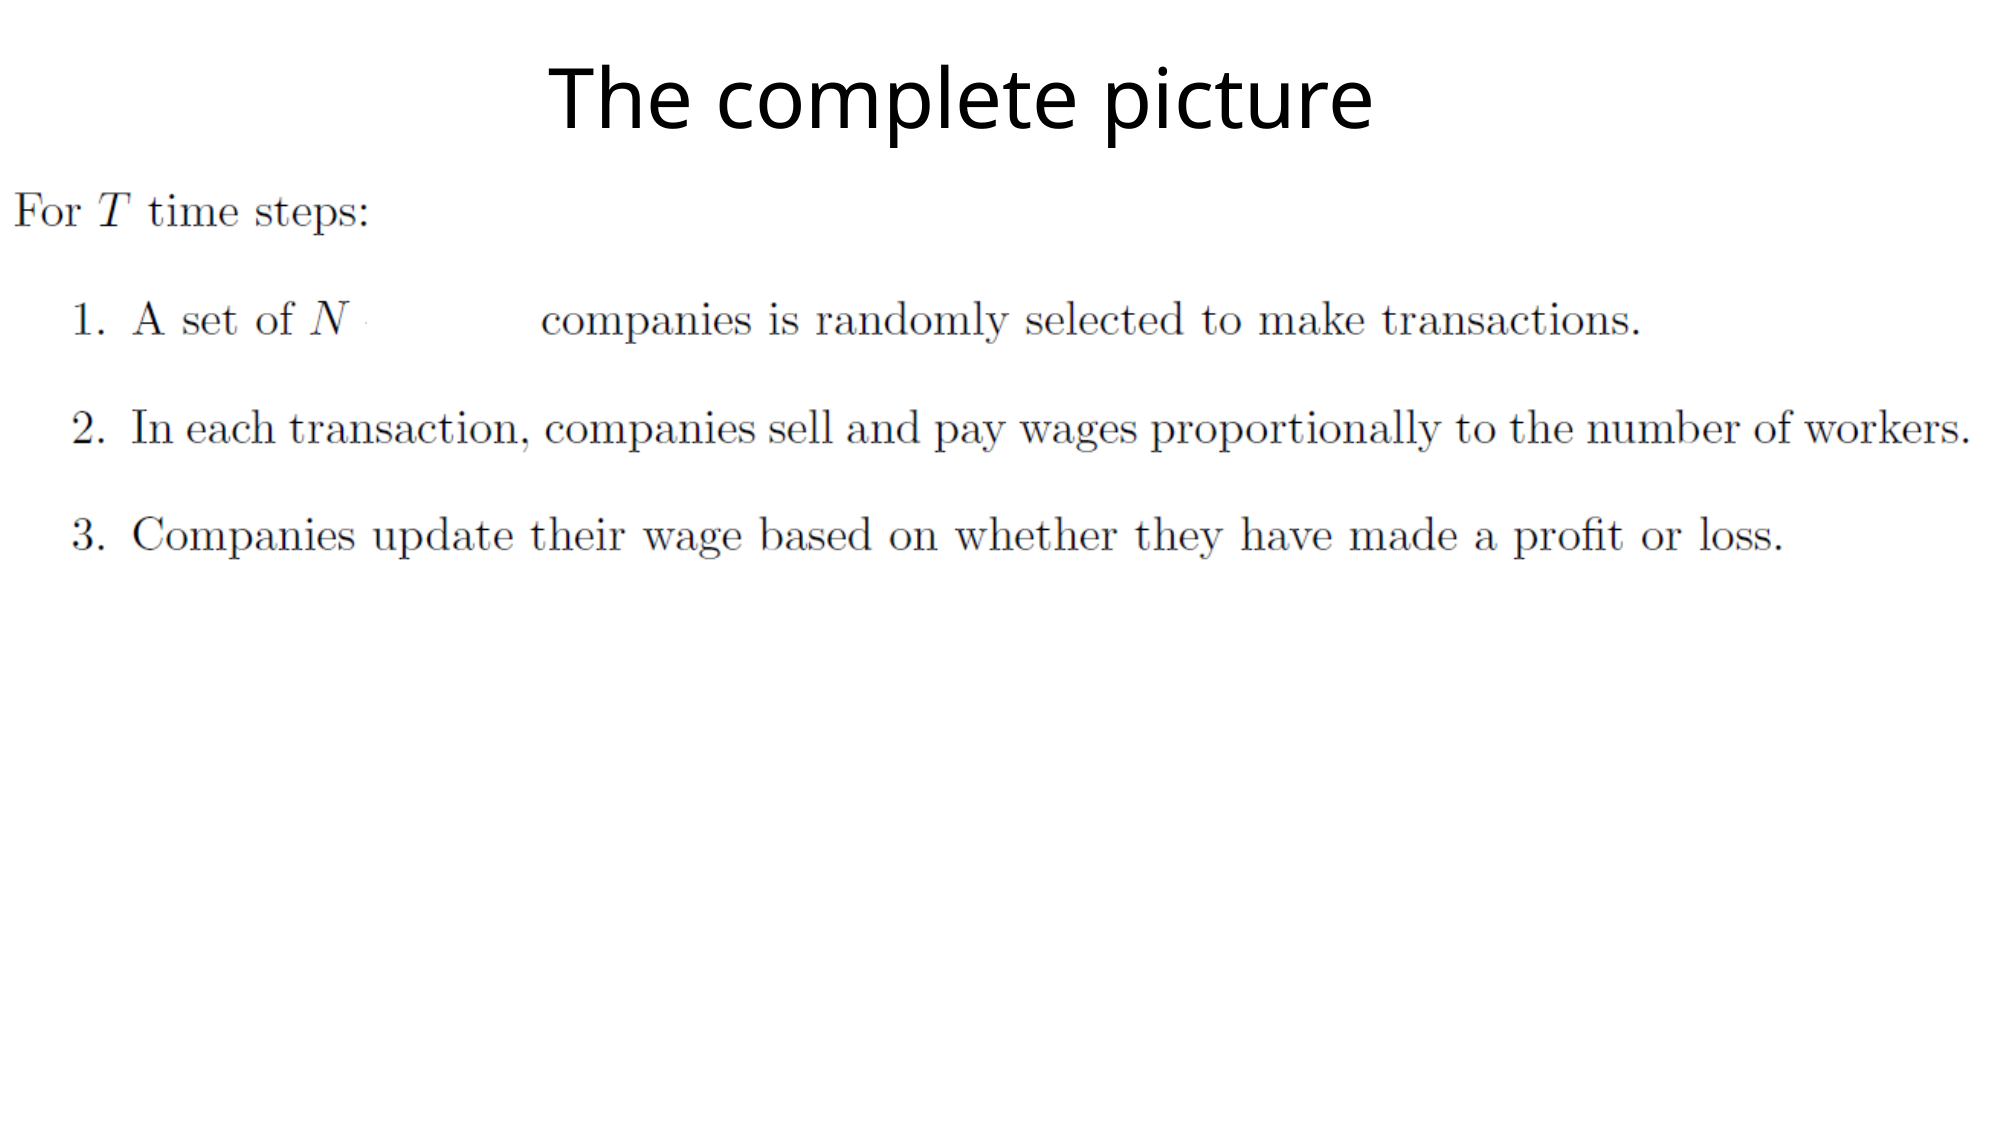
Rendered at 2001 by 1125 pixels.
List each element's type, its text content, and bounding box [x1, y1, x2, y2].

text_box The complete picture [393, 37, 1532, 153]
picture [0, 153, 2000, 596]
